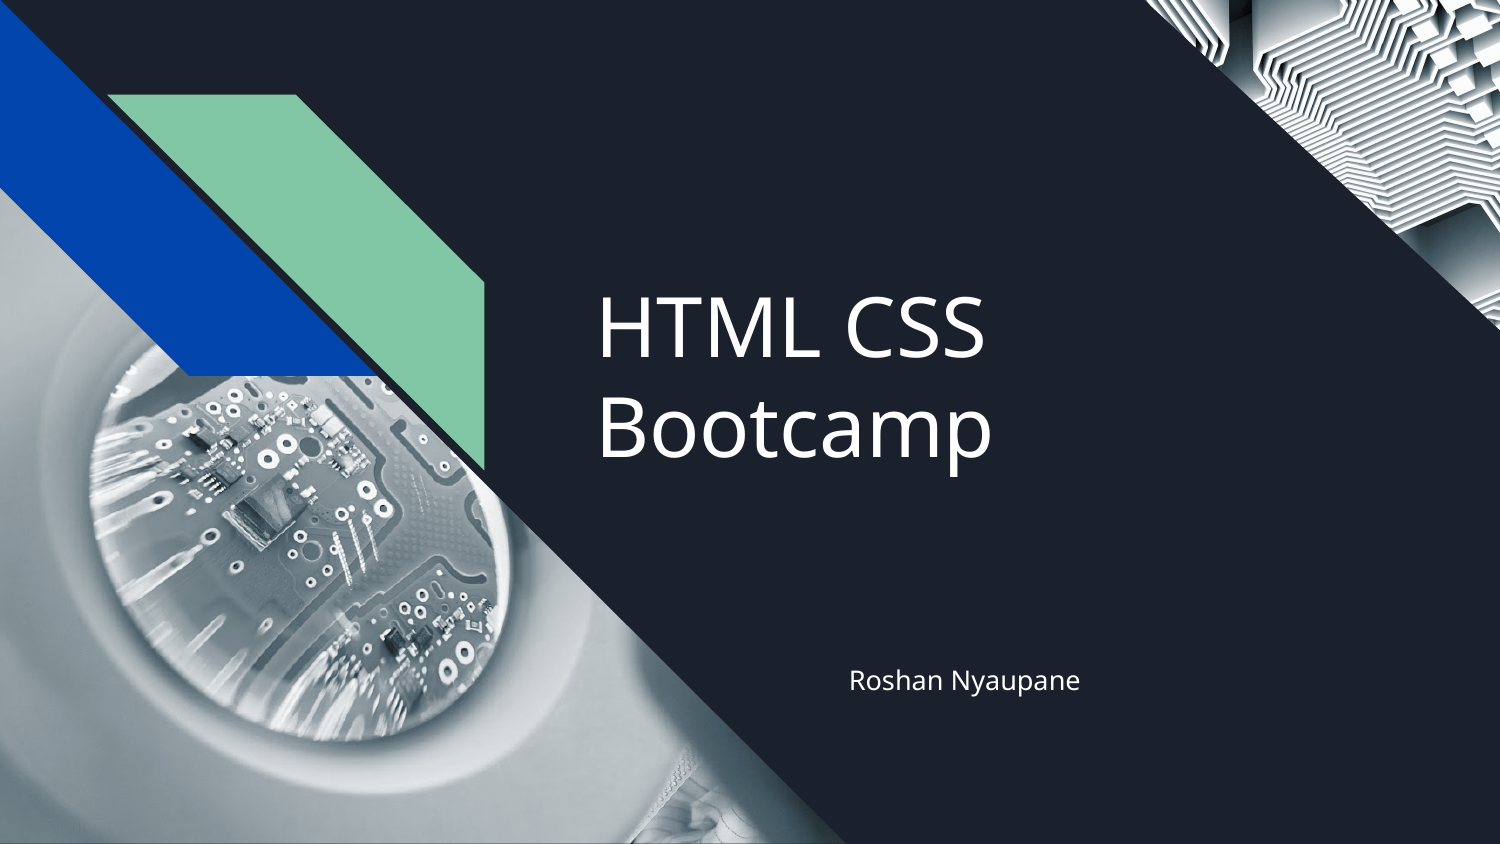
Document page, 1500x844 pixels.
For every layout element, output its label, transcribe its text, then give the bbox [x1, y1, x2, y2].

picture [0, 189, 847, 844]
title HTML CSS Bootcamp [580, 258, 1404, 518]
picture [1144, 0, 1500, 331]
subtitle Roshan Nyaupane [833, 643, 1404, 727]
